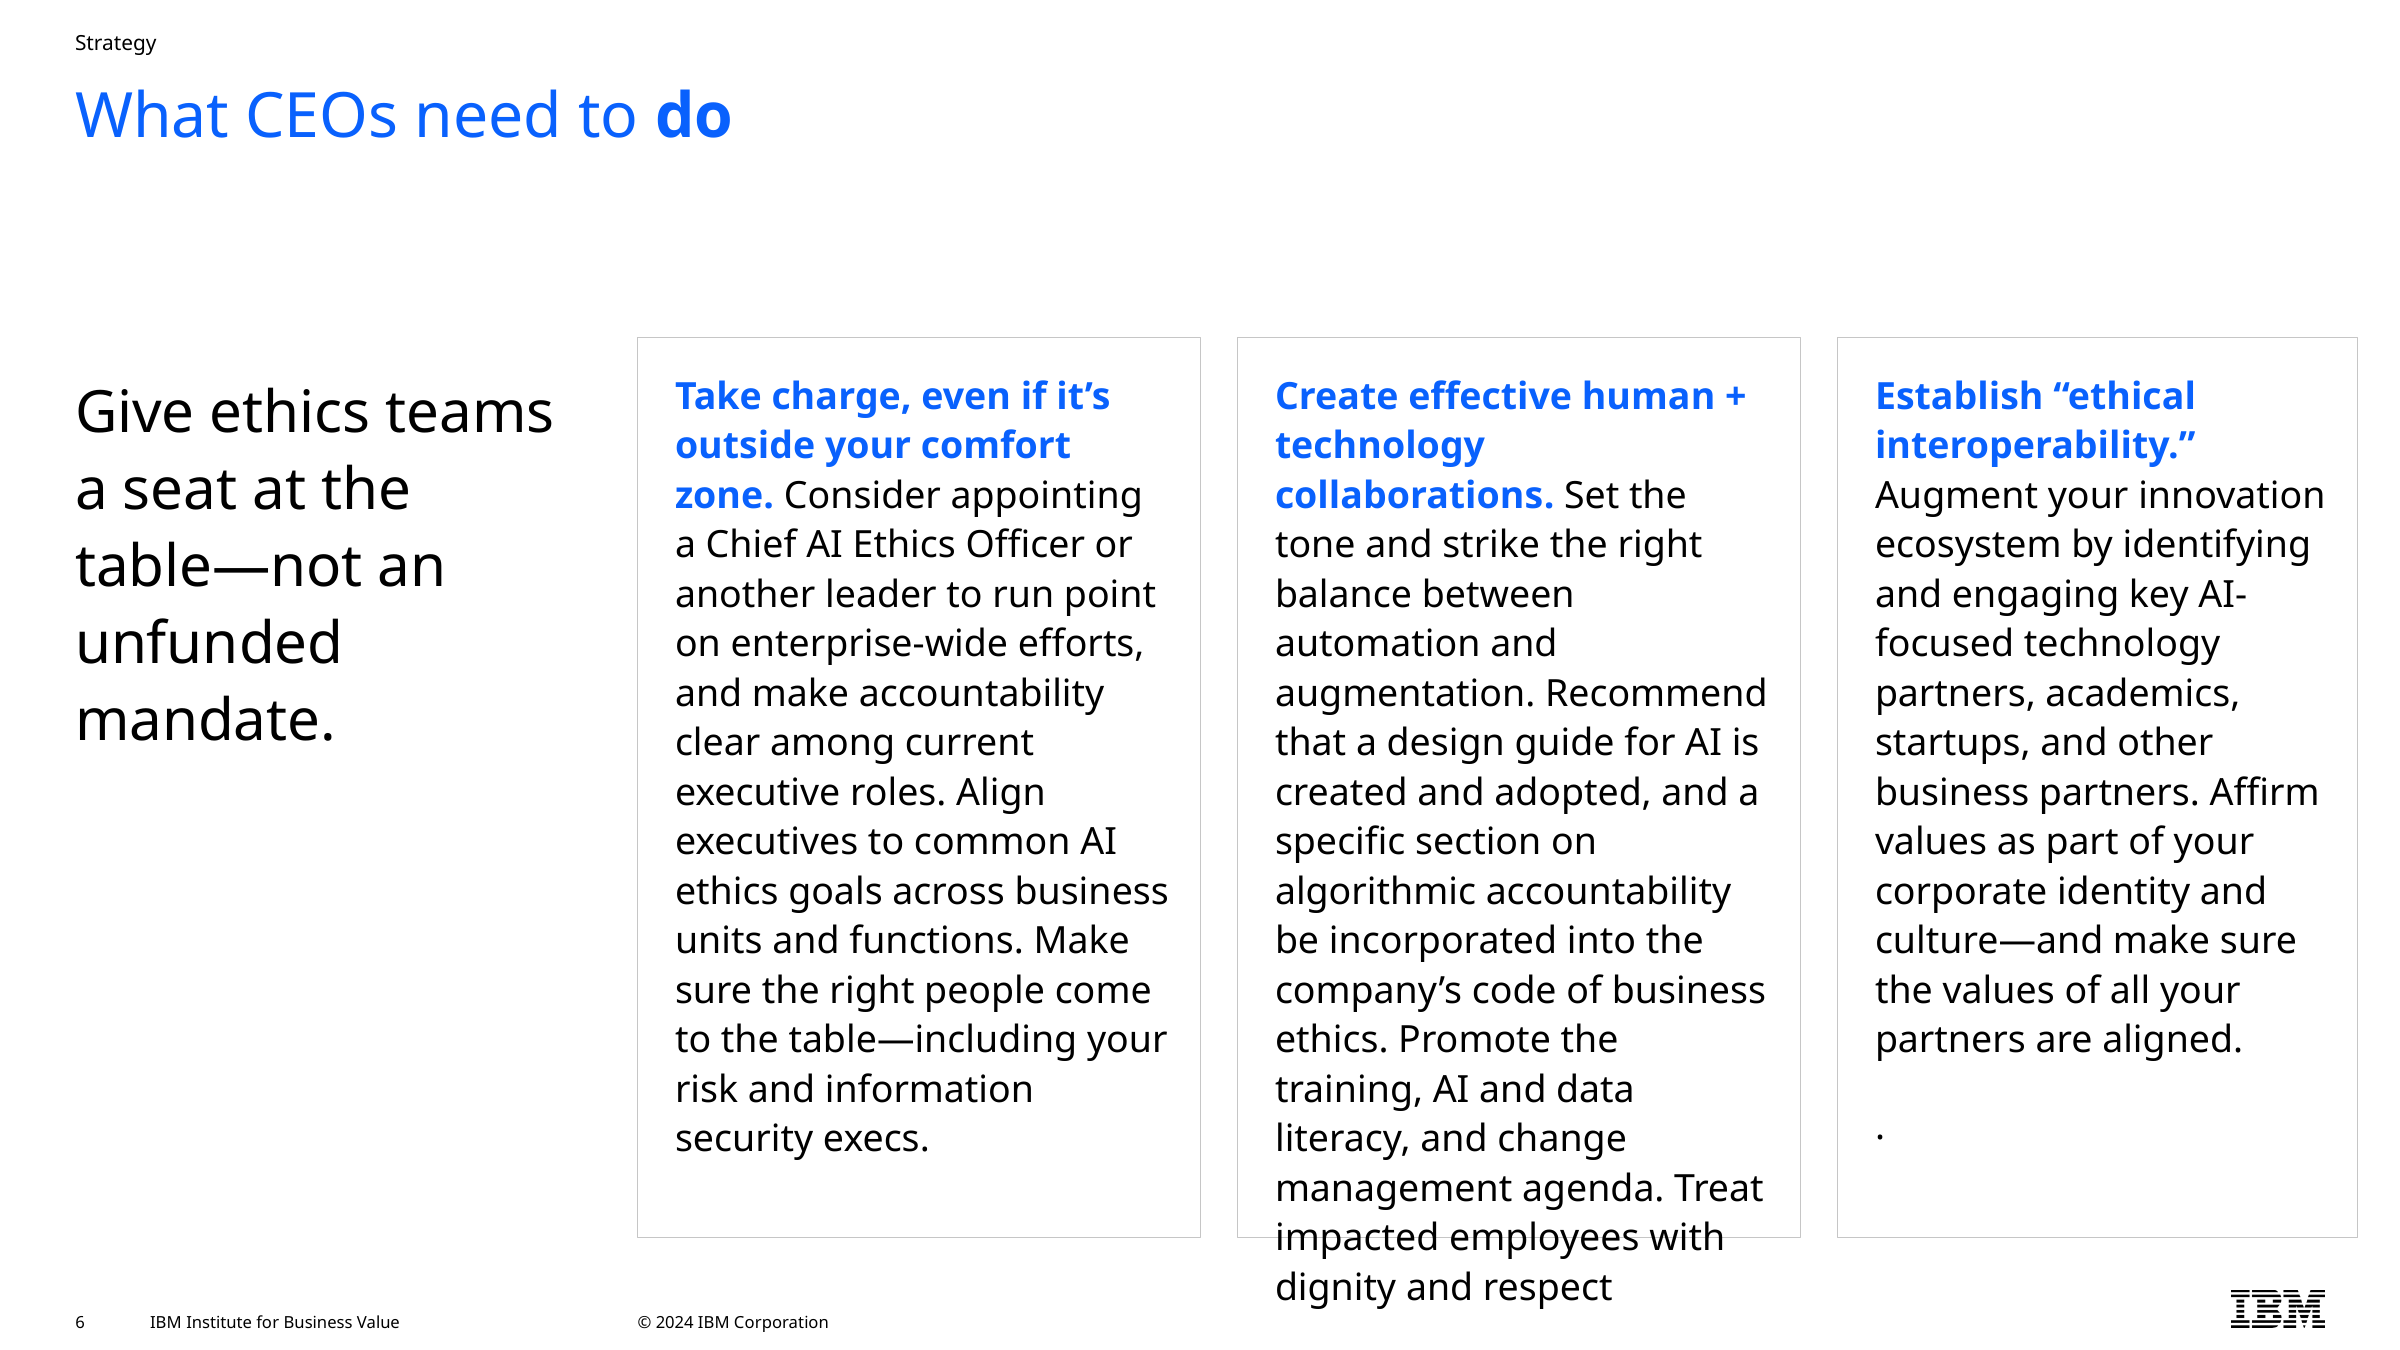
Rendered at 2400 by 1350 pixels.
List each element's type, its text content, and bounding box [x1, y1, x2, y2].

text_box Give ethics teams a seat at the table—not an unfunded mandate. [75, 337, 563, 1238]
title What CEOs need to do [75, 75, 1200, 287]
list Establish “ethical interoperability.” Augment your innovation ecosystem by identifying and engaging key AI-focused technology partners, academics, startups, and other business partners. Affirm values as part of your corporate identity and culture—and make sure the values of all your partners are aligned. . [1837, 337, 2358, 1238]
list Create effective human + technology collaborations. Set the tone and strike the right balance between automation and augmentation. Recommend that a design guide for AI is created and adopted, and a specific section on algorithmic accountability be incorporated into the company’s code of business ethics. Promote the training, AI and data literacy, and change management agenda. Treat impacted employees with dignity and respect [1237, 337, 1801, 1238]
list Take charge, even if it’s outside your comfort zone. Consider appointing a Chief AI Ethics Officer or another leader to run point on enterprise-wide efforts, and make accountability clear among current executive roles. Align executives to common AI ethics goals across business units and functions. Make sure the right people come to the table—including your risk and information security execs. [637, 337, 1201, 1238]
list Strategy [75, 29, 600, 75]
picture [2231, 1290, 2325, 1328]
